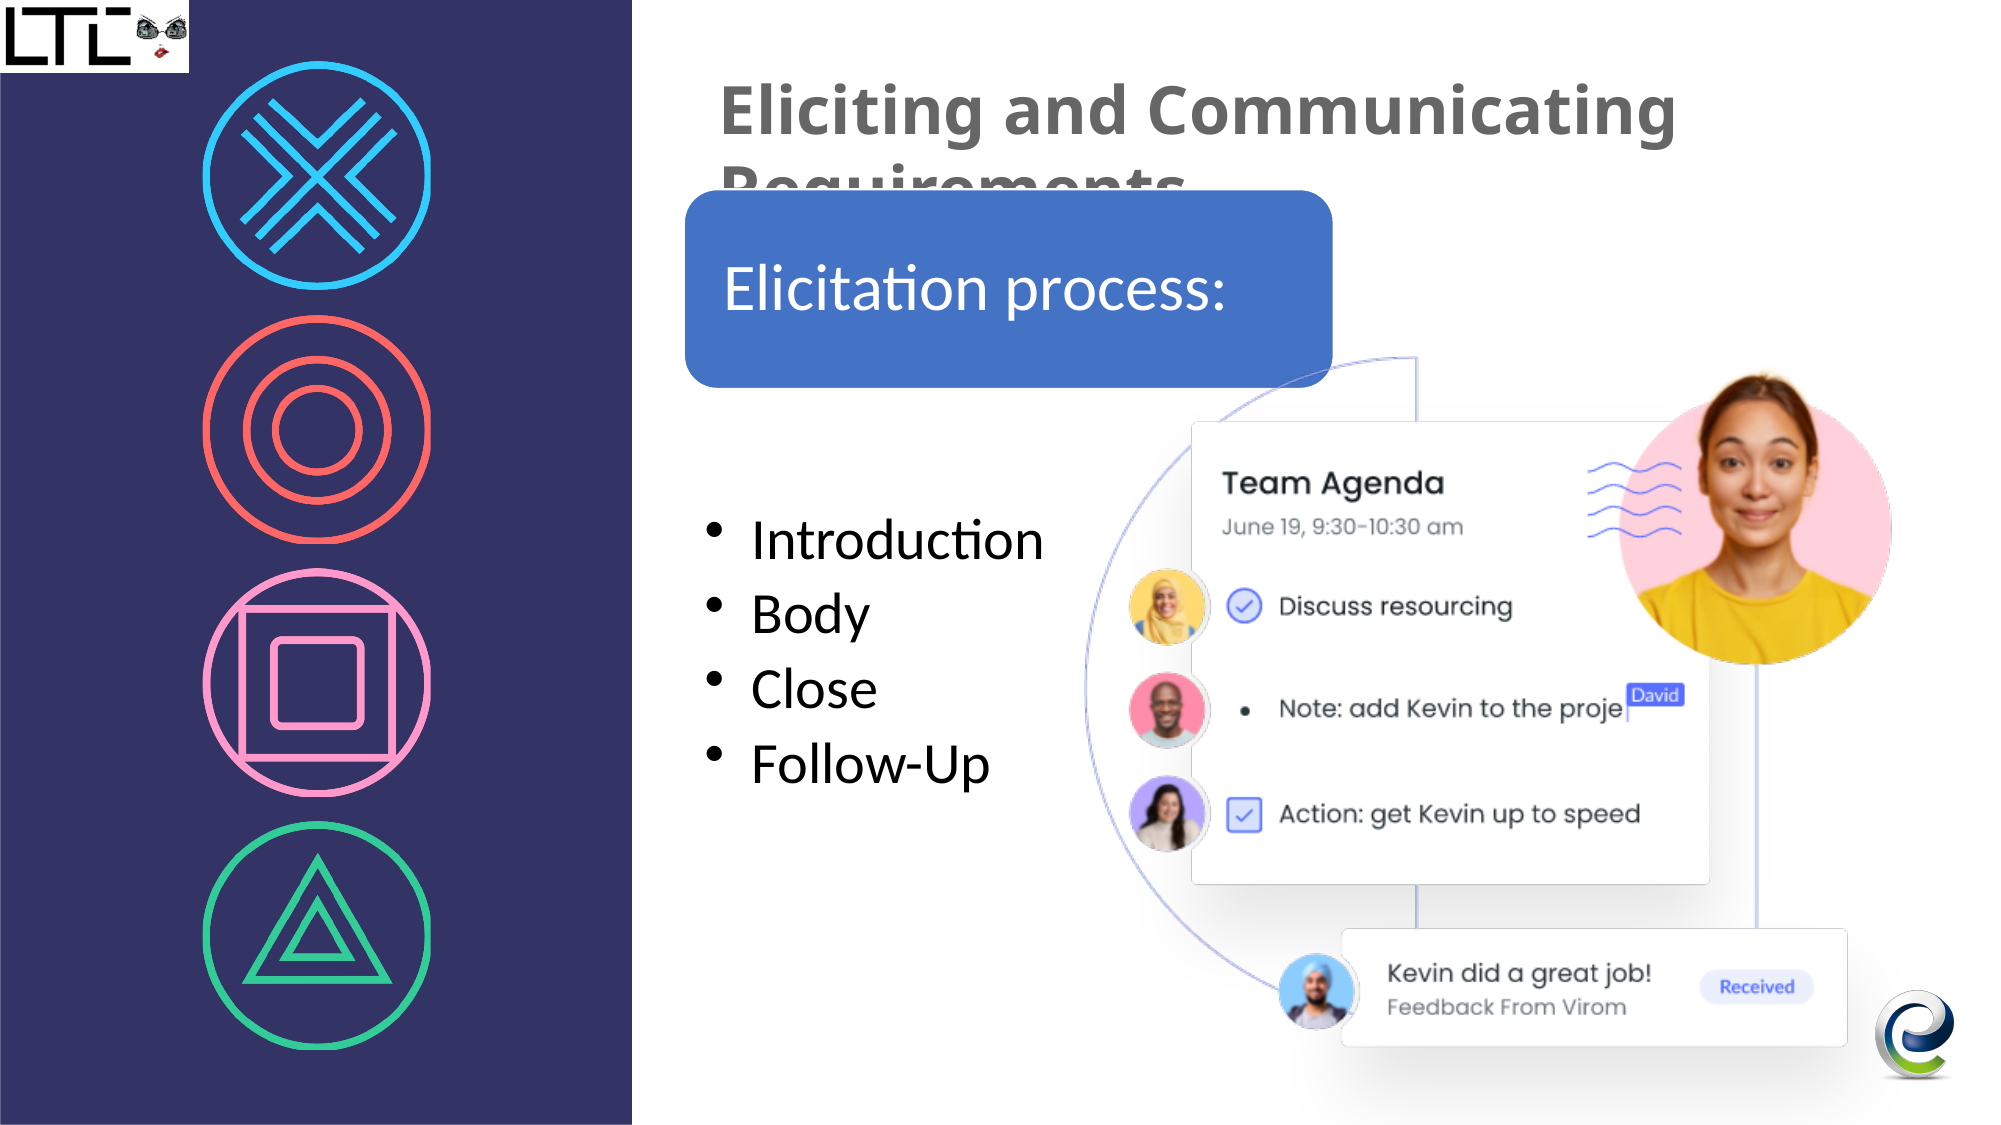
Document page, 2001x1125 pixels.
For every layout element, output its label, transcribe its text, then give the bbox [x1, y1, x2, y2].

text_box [683, 156, 1334, 965]
picture [0, 0, 2001, 1125]
text_box Eliciting and Communicating Requirements [704, 60, 1954, 236]
